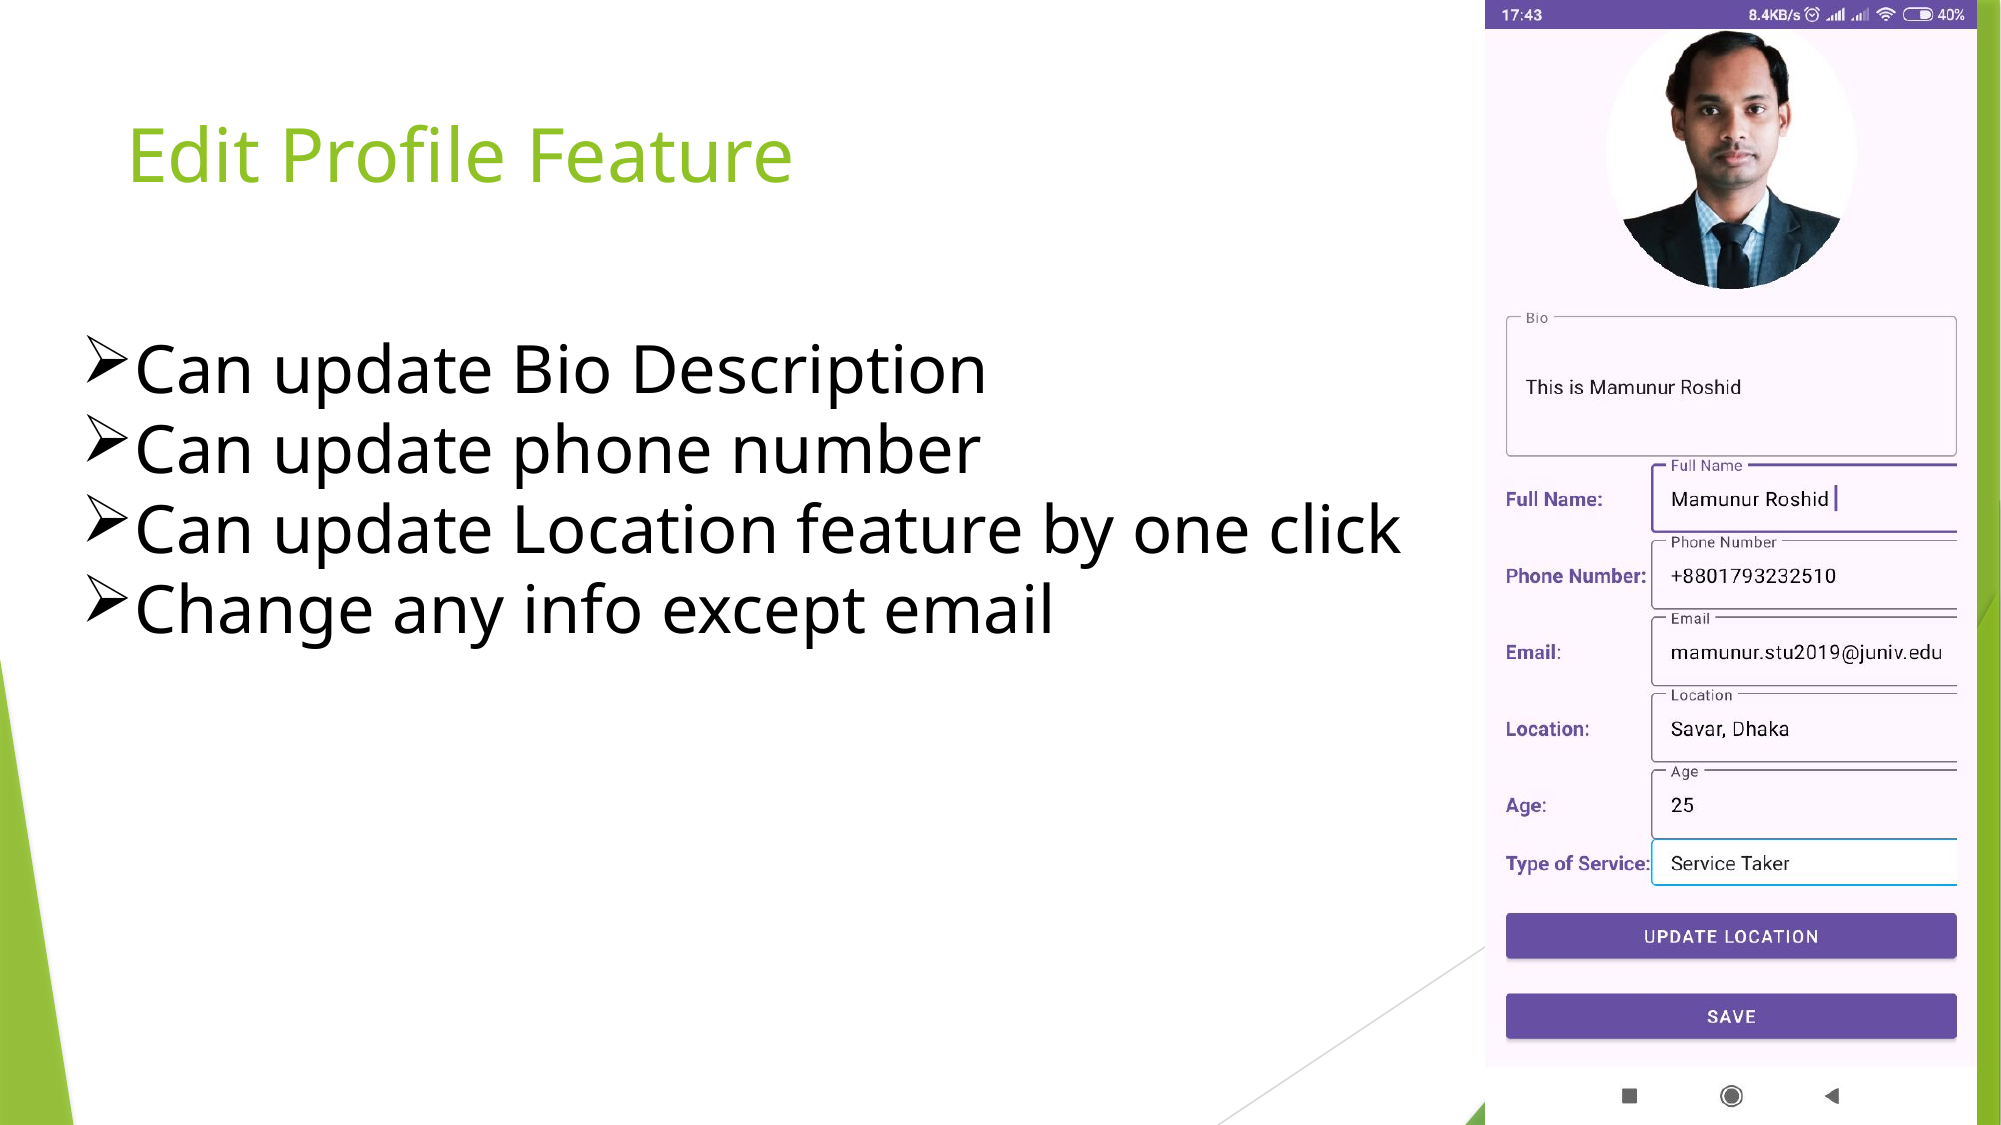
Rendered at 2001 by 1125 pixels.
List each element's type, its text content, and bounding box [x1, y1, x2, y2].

text_box Can update Bio Description Can update phone number Can update Location feature by one click Change any info except email [66, 319, 1420, 655]
picture [1485, 0, 1978, 1125]
title Edit Profile Feature [111, 99, 1480, 317]
